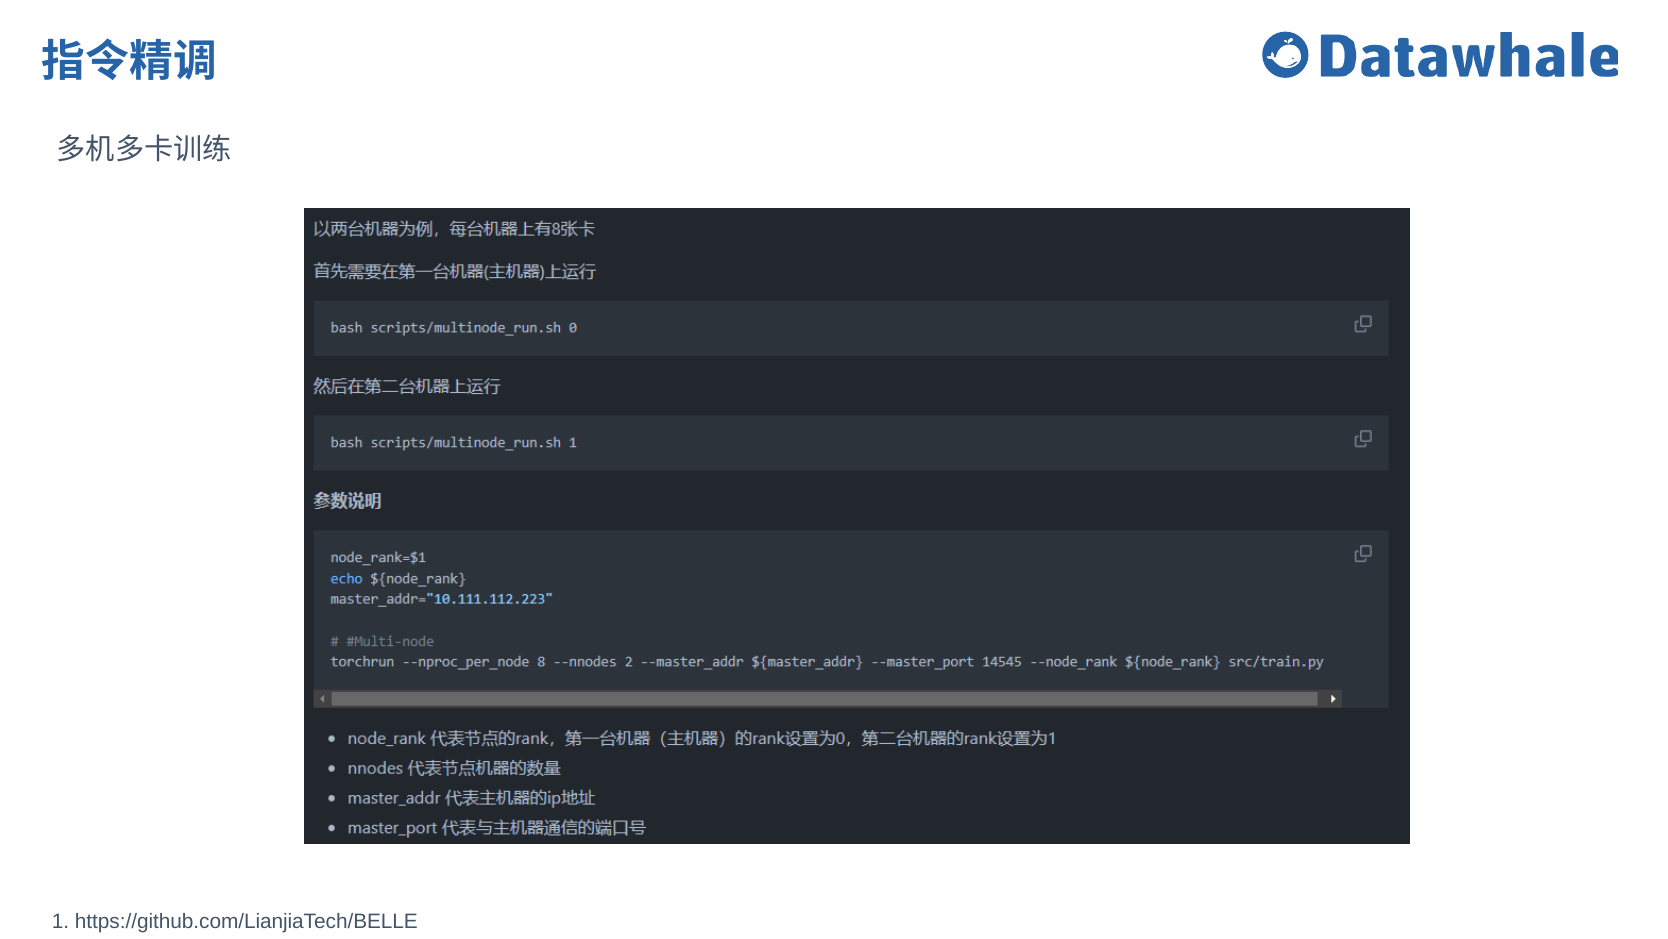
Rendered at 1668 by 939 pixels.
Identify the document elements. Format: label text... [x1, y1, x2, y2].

text_box 多机多卡训练 [41, 115, 1410, 173]
text_box 1. https://github.com/LianjiaTech/BELLE [37, 895, 1321, 939]
text_box 指令精调 [41, 22, 1203, 86]
picture [304, 208, 1410, 844]
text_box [1262, 31, 1618, 78]
